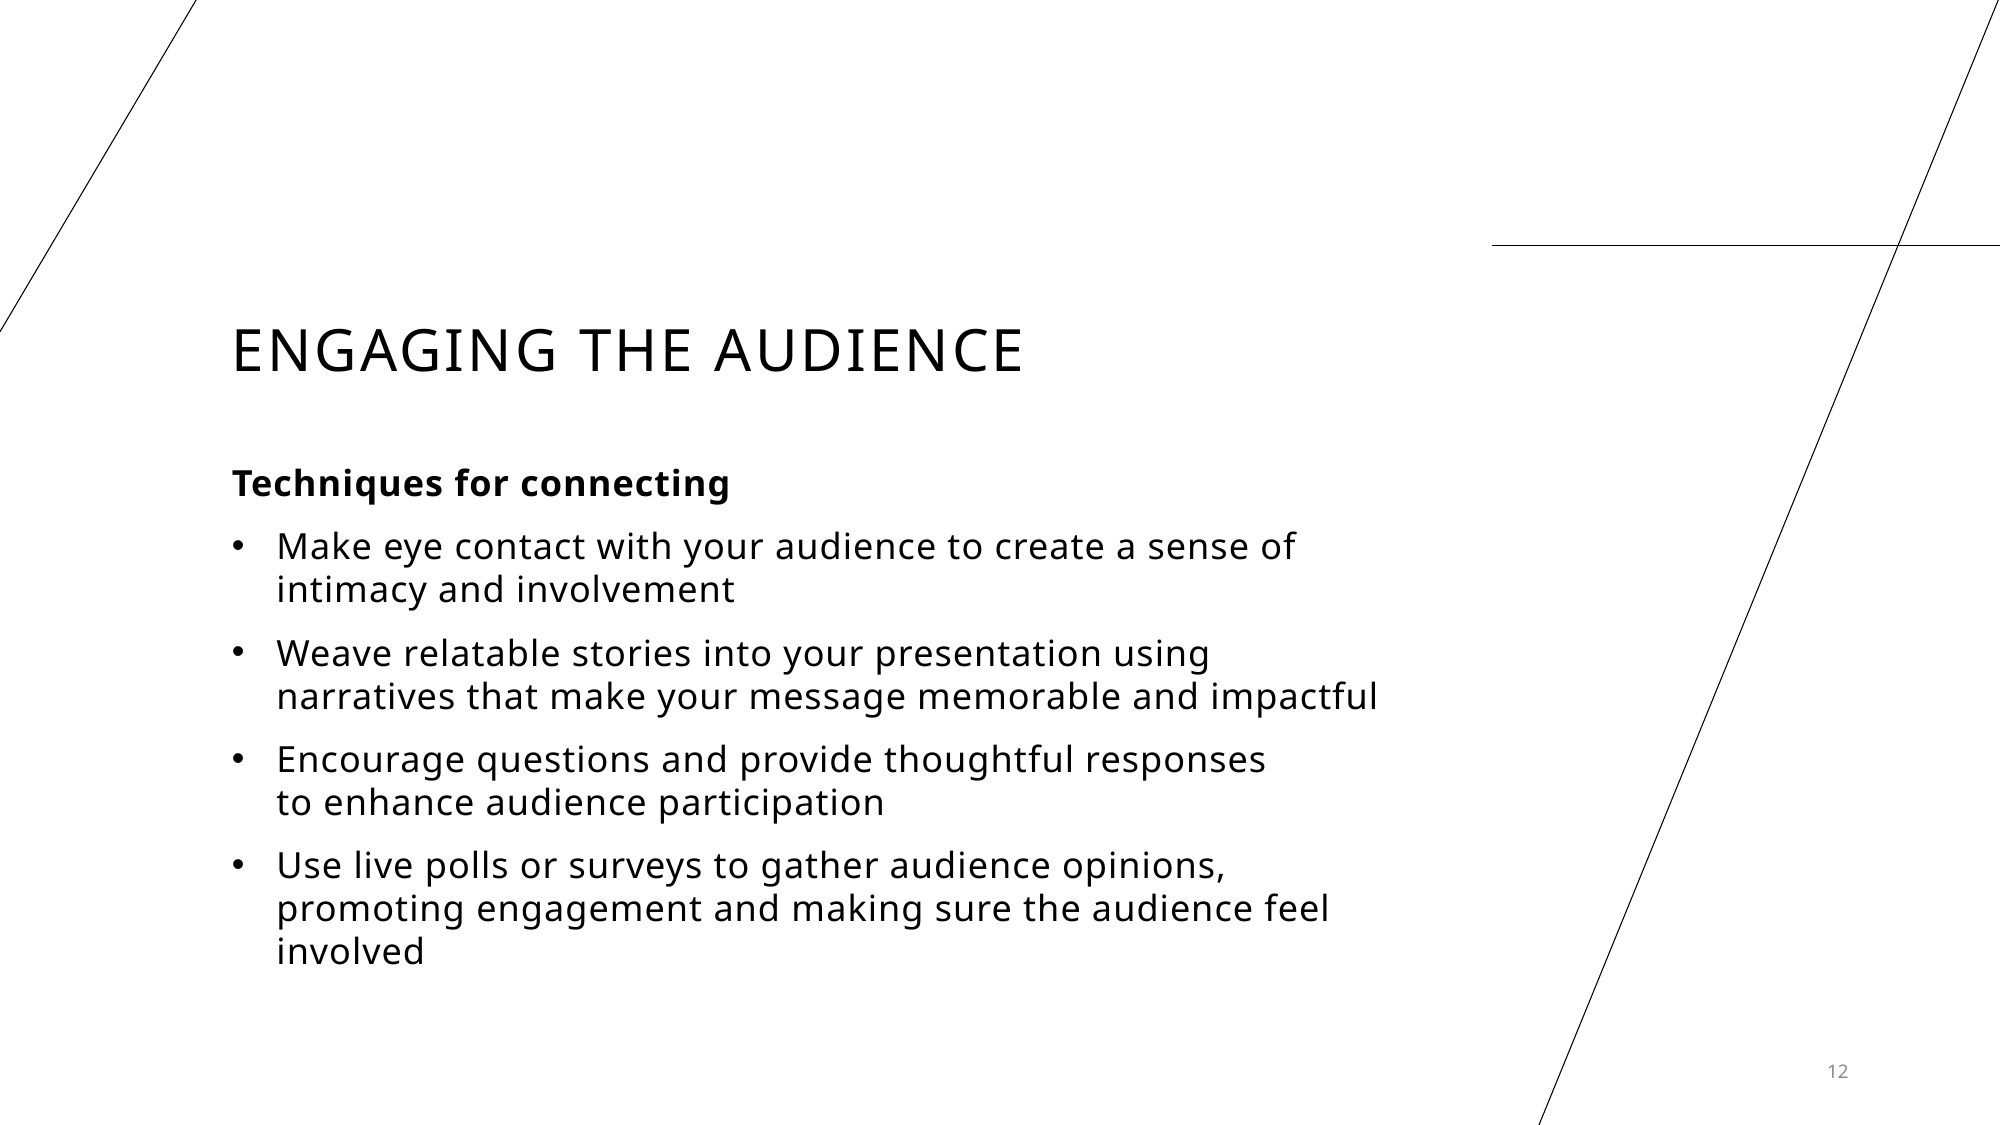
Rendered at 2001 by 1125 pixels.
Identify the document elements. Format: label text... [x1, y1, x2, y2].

title Engaging the audience [216, 43, 1413, 392]
list Techniques for connecting Make eye contact with your audience to create a sense of intimacy and involvement Weave relatable stories into your presentation using narratives that make your message memorable and impactful Encourage questions and provide thoughtful responses to enhance audience participation Use live polls or surveys to gather audience opinions, promoting engagement and making sure the audience feel involved [216, 453, 1413, 1013]
slide_number 12 [1701, 1042, 1864, 1103]
